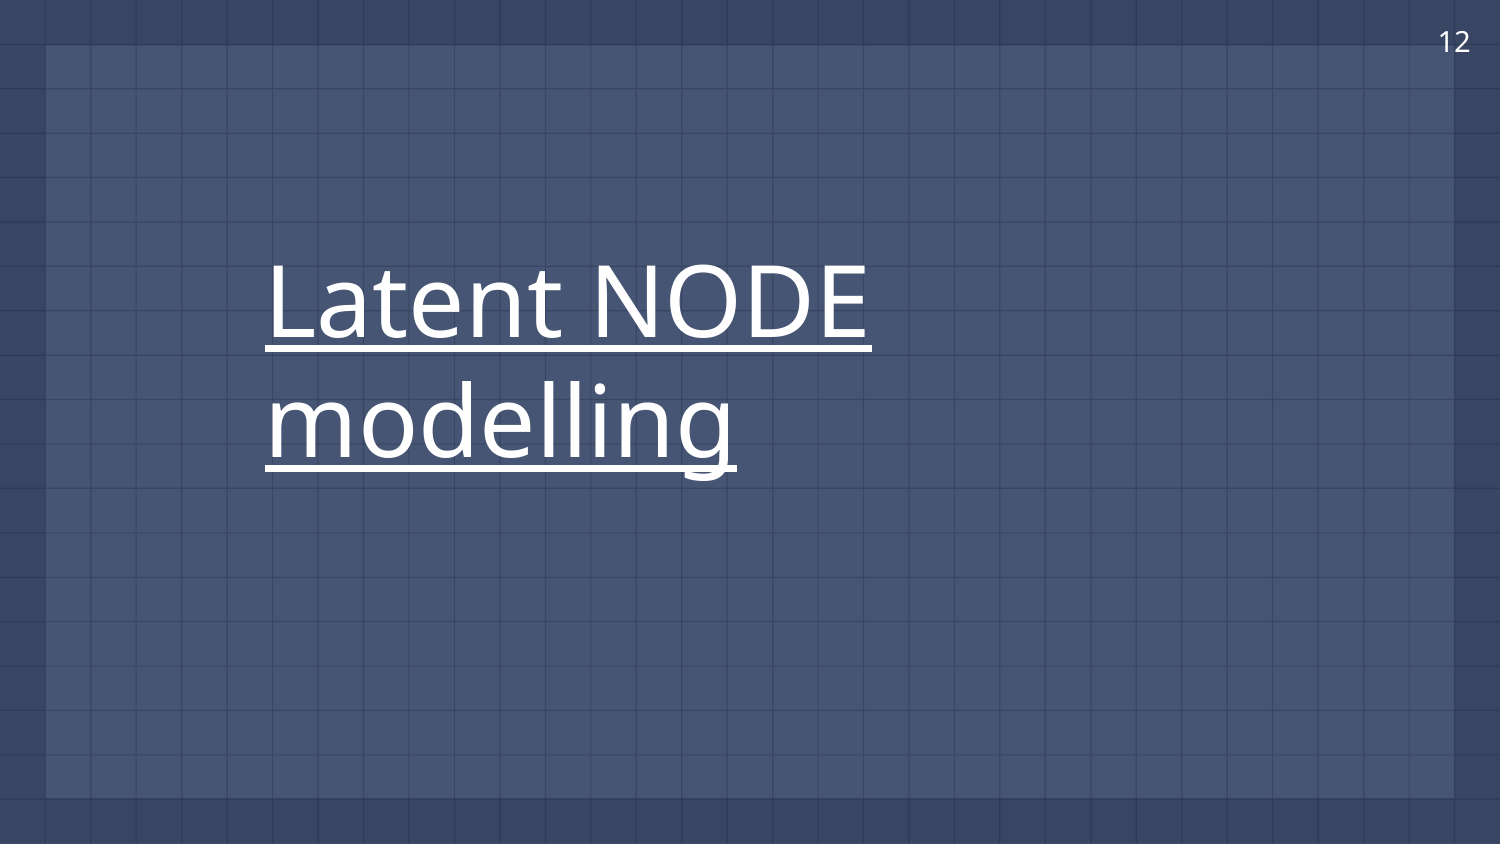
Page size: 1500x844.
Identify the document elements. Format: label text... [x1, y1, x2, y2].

title Latent NODE modelling [249, 351, 1251, 493]
slide_number ‹#› [1408, 0, 1500, 88]
